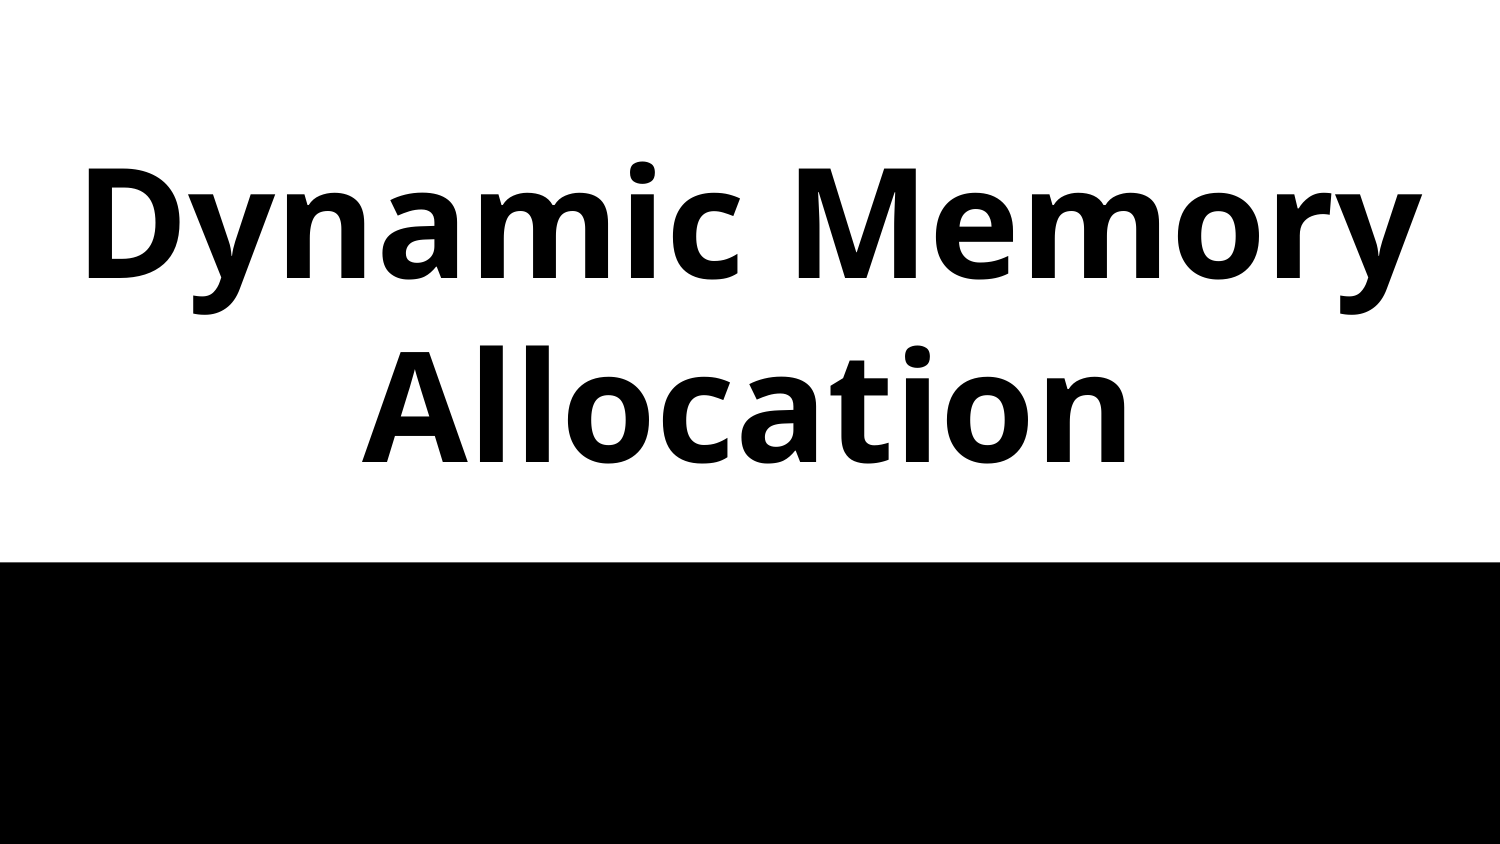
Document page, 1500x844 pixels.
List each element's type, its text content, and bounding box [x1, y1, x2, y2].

title Dynamic Memory Allocation [51, 23, 1449, 596]
